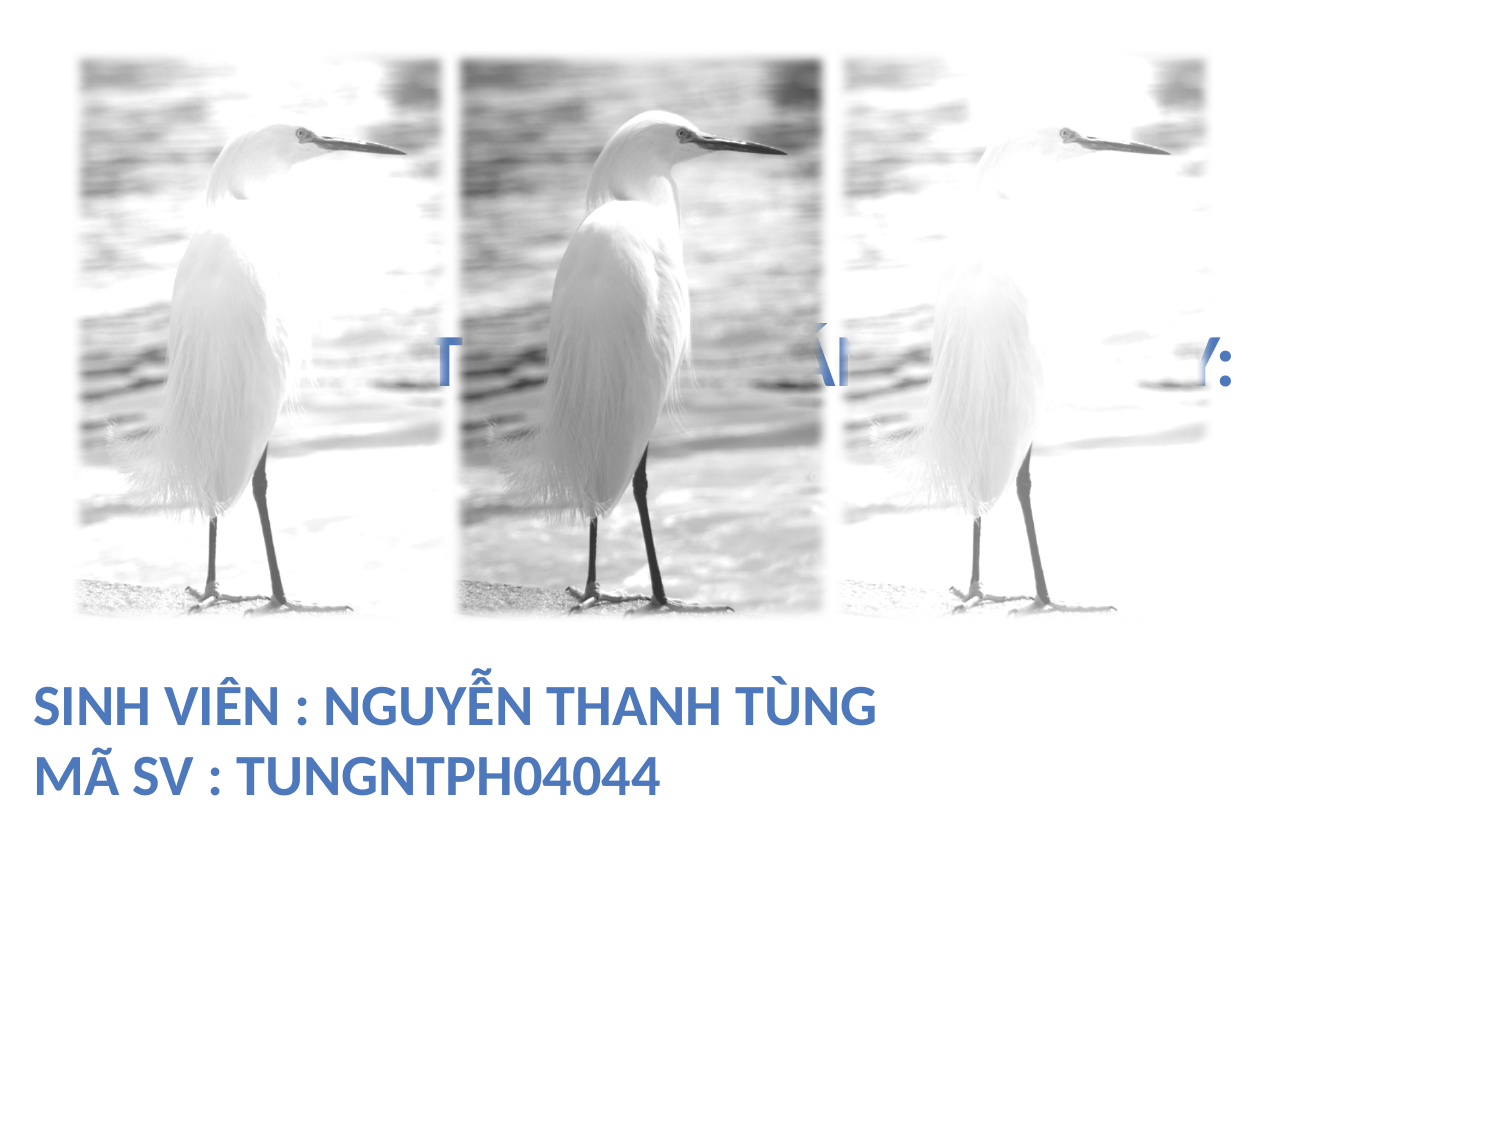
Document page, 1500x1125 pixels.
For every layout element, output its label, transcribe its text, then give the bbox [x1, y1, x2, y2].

picture [70, 49, 832, 622]
picture [833, 49, 1215, 622]
text_box Sinh viên : Nguyễn Thanh TÙng Mã sv : tungntph04044 [18, 589, 894, 815]
text_box Assigment – Điện toán đám mây: [1219, 303, 1252, 409]
